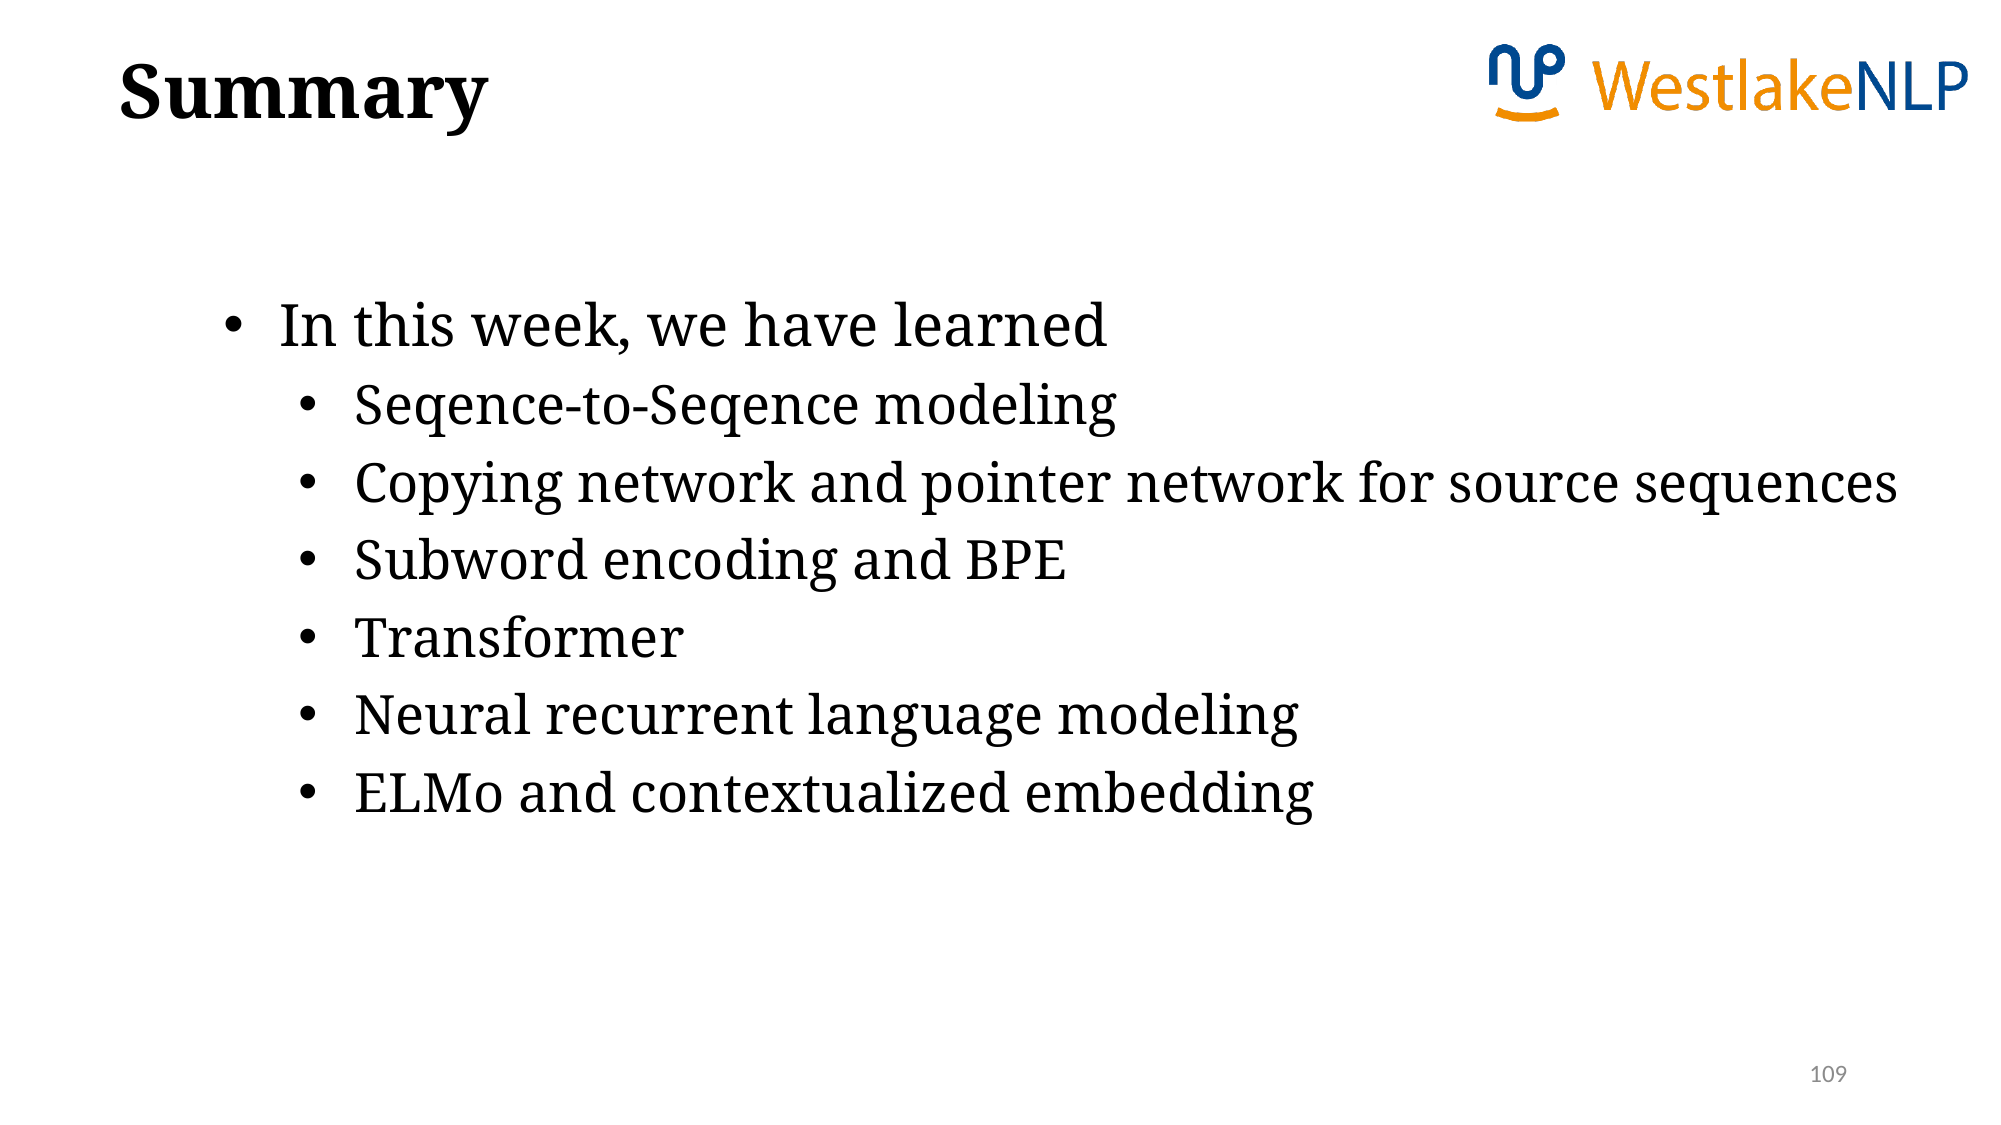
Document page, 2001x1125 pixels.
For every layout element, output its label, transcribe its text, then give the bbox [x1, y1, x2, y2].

text_box Summary [104, 36, 1410, 141]
slide_number 109 [1763, 1042, 1863, 1103]
picture [1459, 0, 2000, 170]
text_box In this week, we have learned Seqence-to-Seqence modeling Copying network and pointer network for source sequences Subword encoding and BPE Transformer Neural recurrent language modeling ELMo and contextualized embedding [208, 280, 1921, 831]
